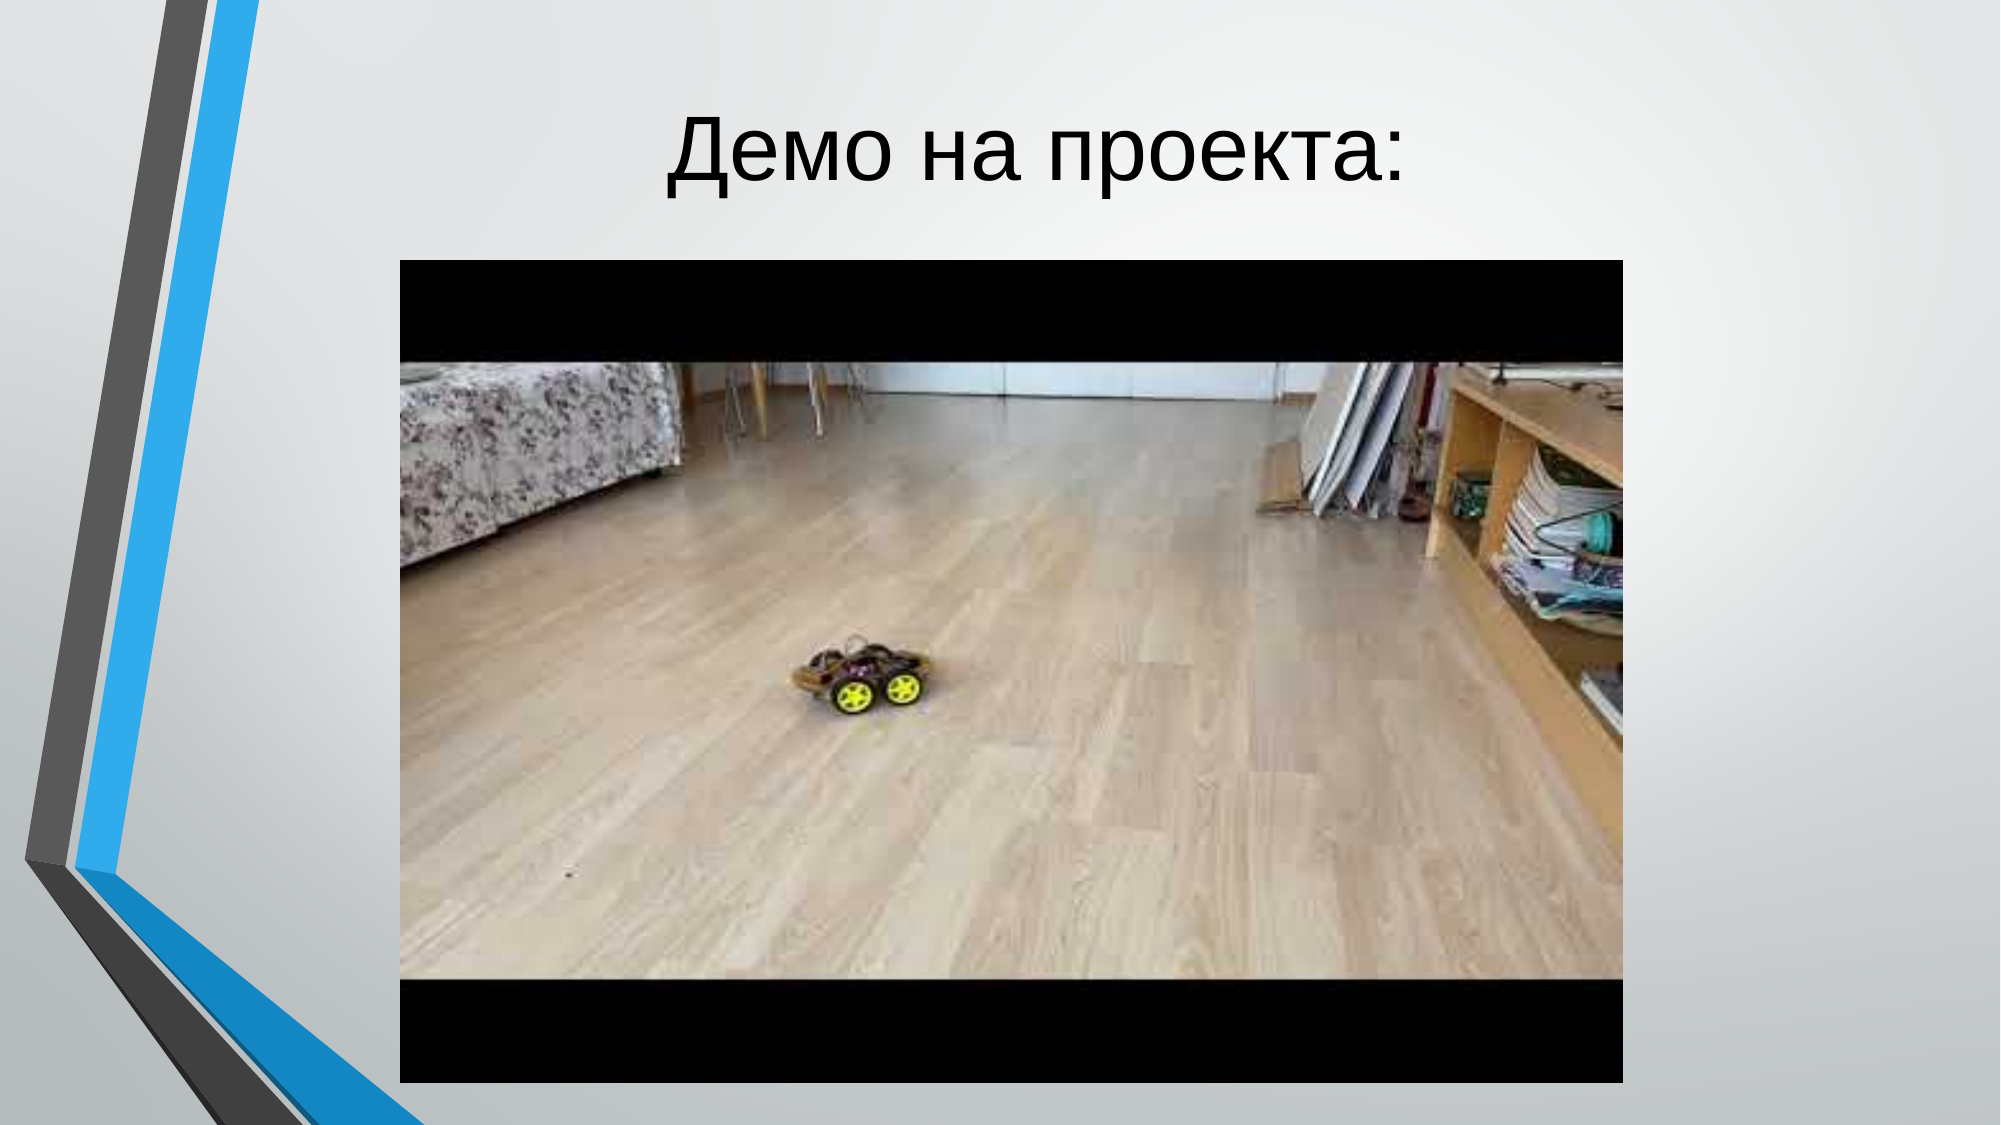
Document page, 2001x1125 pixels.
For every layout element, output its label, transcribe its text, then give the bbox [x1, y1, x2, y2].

title Демо на проекта: [216, 0, 1860, 288]
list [399, 259, 1624, 1084]
